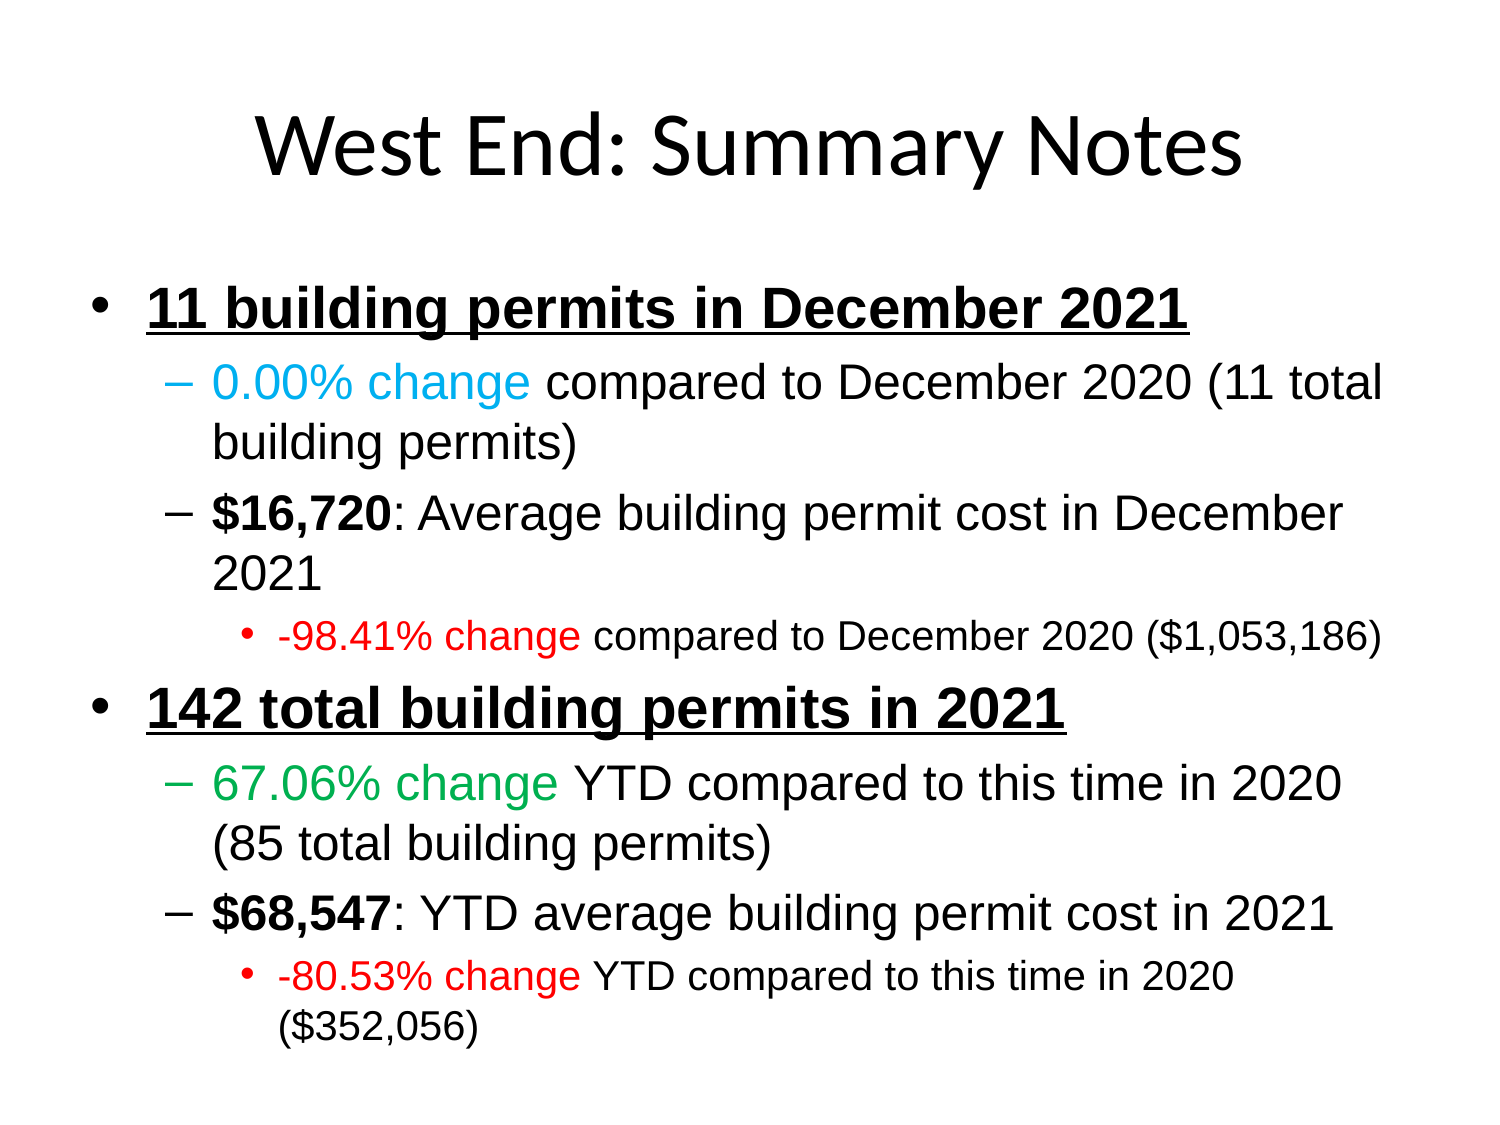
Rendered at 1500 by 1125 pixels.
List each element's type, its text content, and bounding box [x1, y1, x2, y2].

list 11 building permits in December 2021 0.00% change compared to December 2020 (11 total building permits) $16,720: Average building permit cost in December 2021 -98.41% change compared to December 2020 ($1,053,186) 142 total building permits in 2021 67.06% change YTD compared to this time in 2020 (85 total building permits) $68,547: YTD average building permit cost in 2021 -80.53% change YTD compared to this time in 2020 ($352,056) [75, 262, 1425, 1005]
title West End: Summary Notes [75, 45, 1425, 233]
